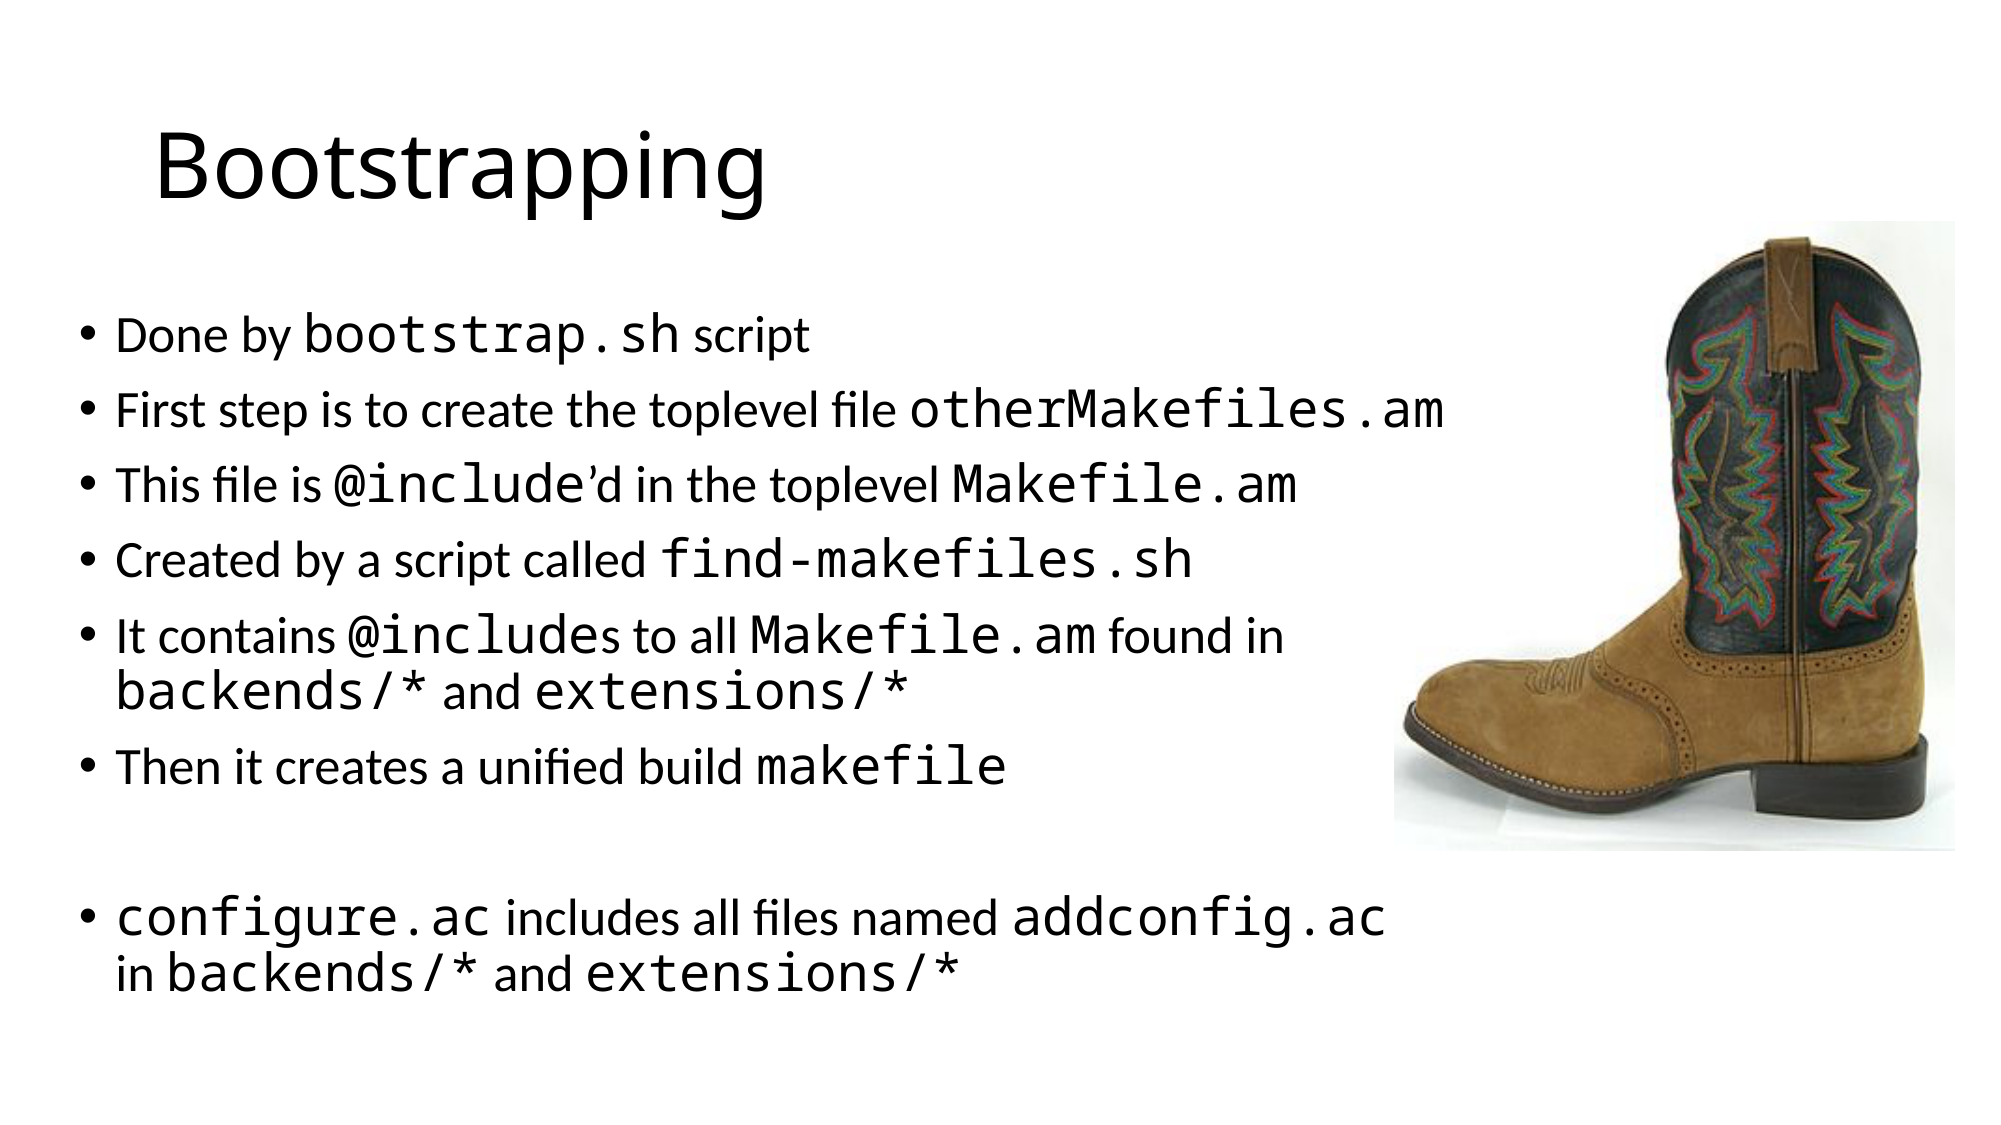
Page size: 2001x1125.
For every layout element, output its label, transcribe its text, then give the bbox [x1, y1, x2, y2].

picture [1393, 221, 1955, 851]
list Done by bootstrap.sh script First step is to create the toplevel file otherMakefiles.am This file is @include’d in the toplevel Makefile.am Created by a script called find-makefiles.sh It contains @includes to all Makefile.am found in backends/* and extensions/* Then it creates a unified build makefile configure.ac includes all files named addconfig.ac in backends/* and extensions/* [64, 299, 1863, 1014]
title Bootstrapping [137, 59, 1863, 278]
